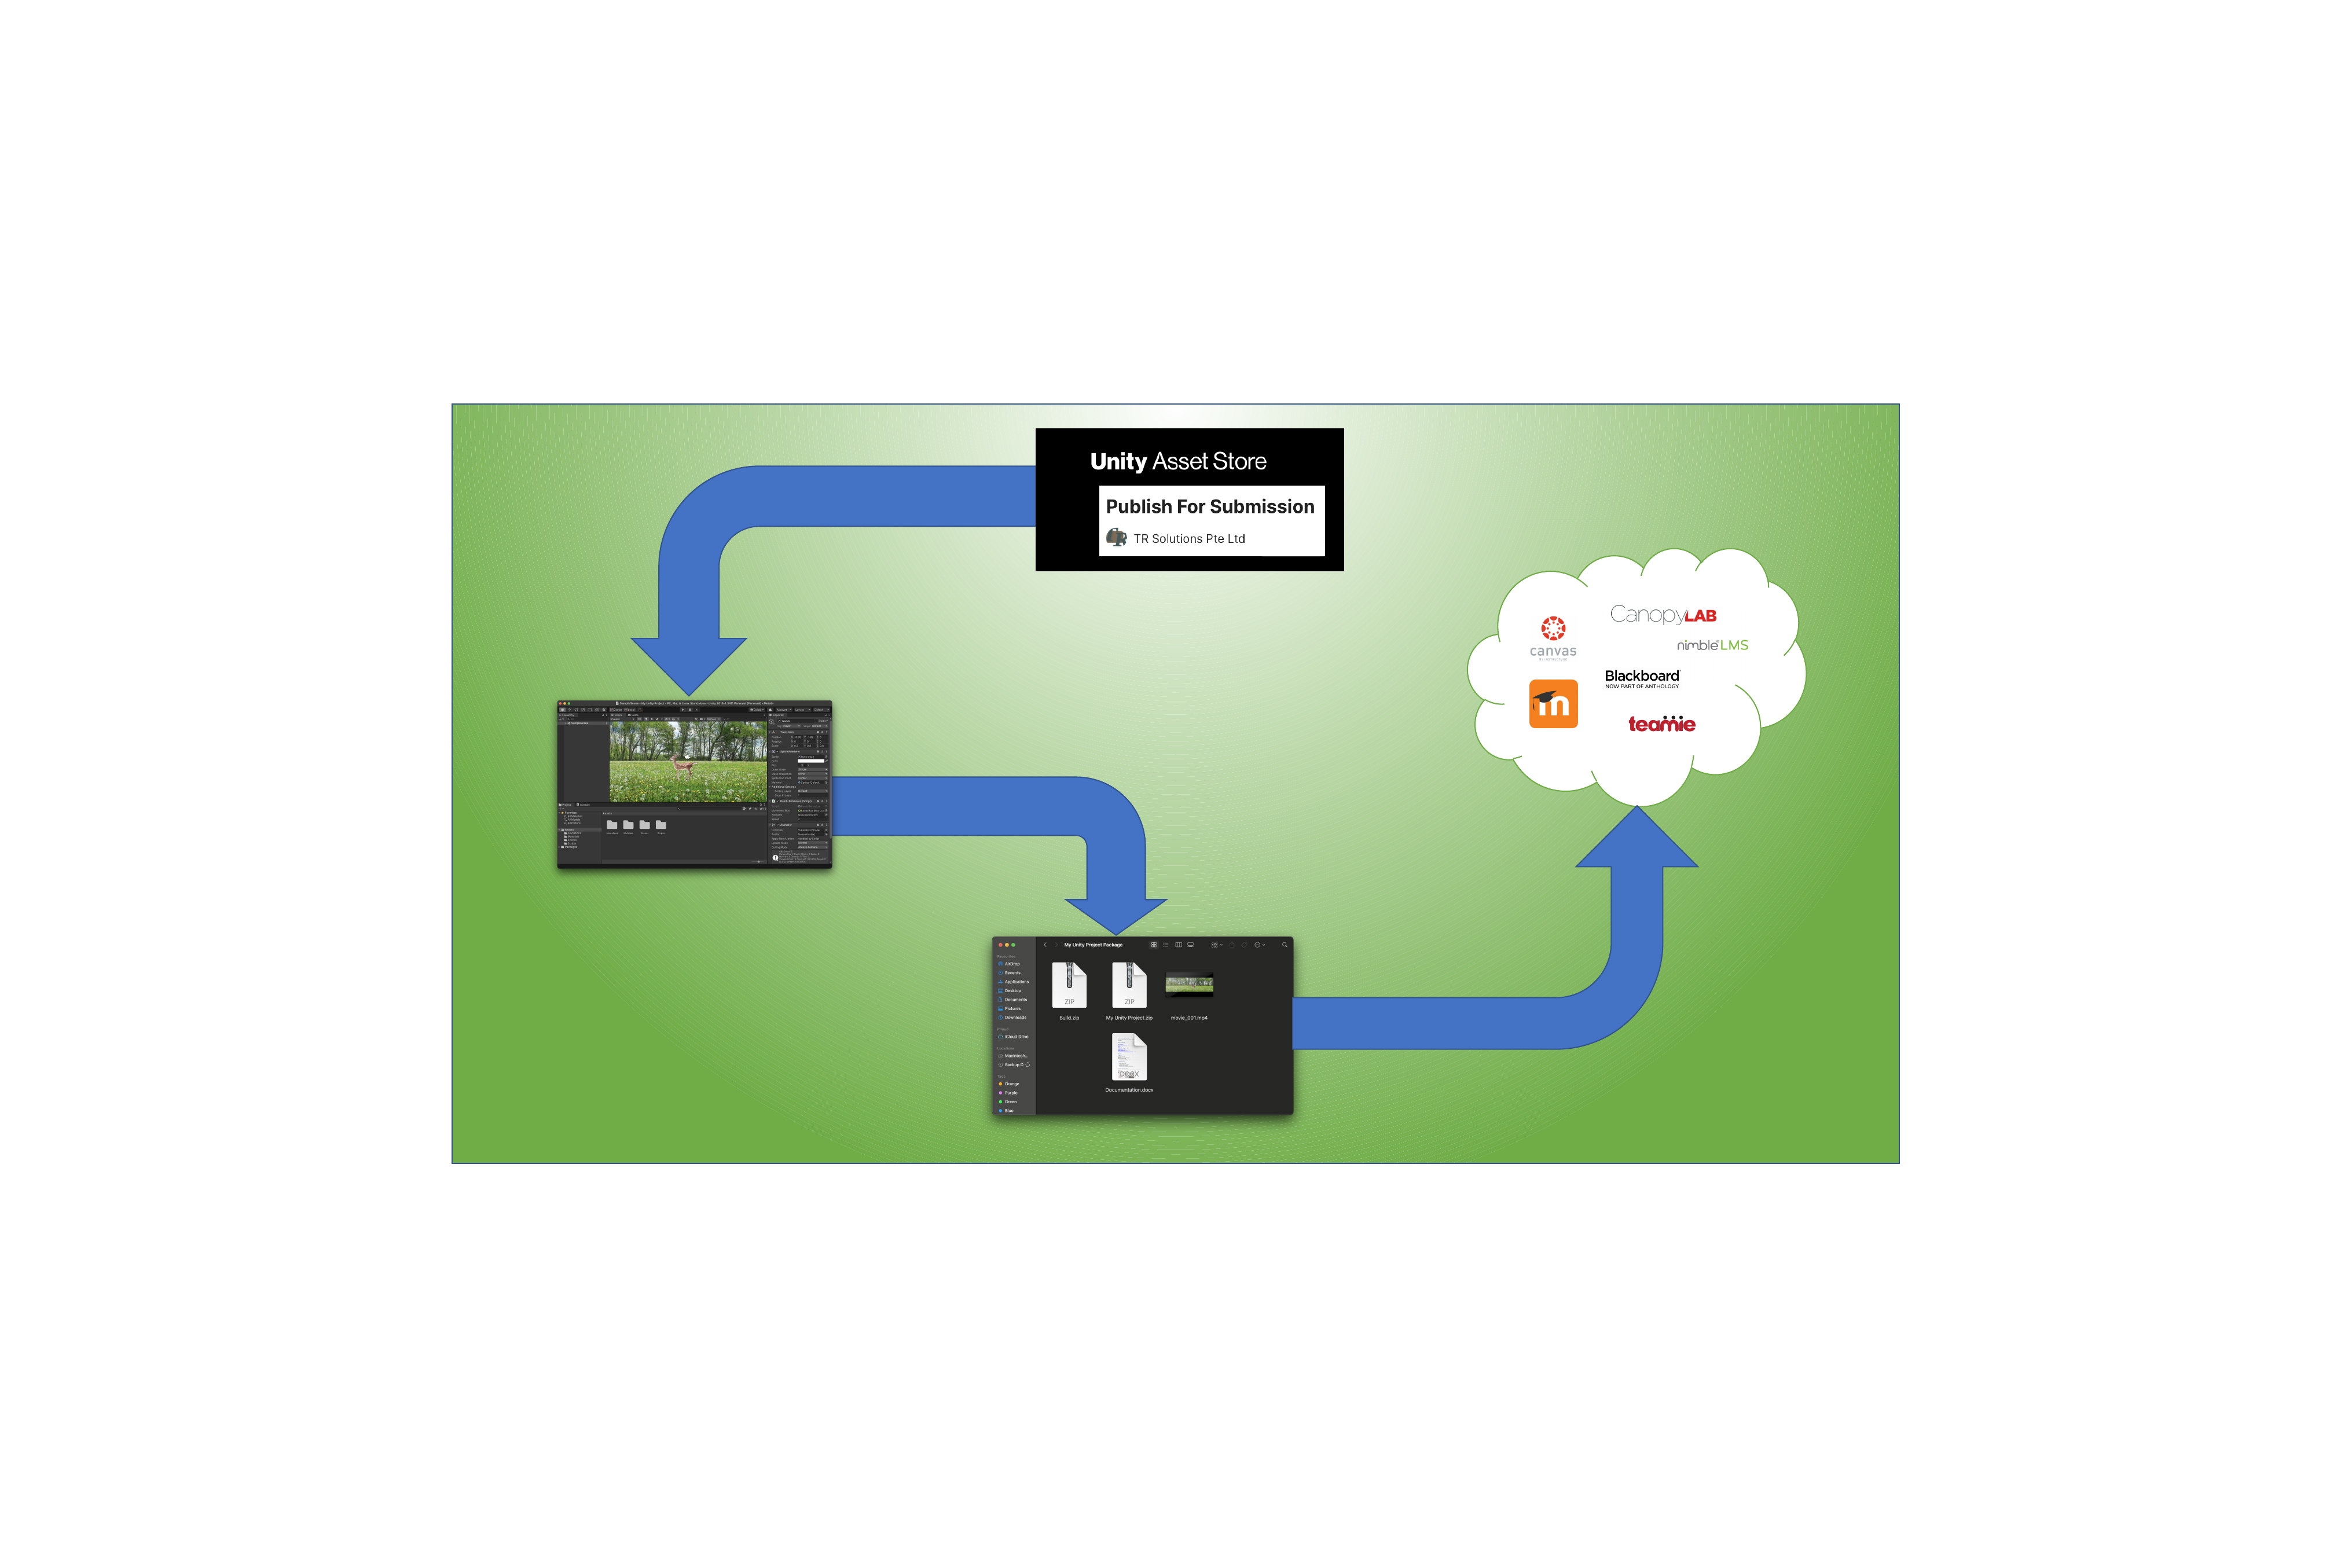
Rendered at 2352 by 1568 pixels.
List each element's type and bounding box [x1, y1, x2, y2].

text_box [545, 429, 1807, 1139]
text_box [452, 403, 1900, 1164]
